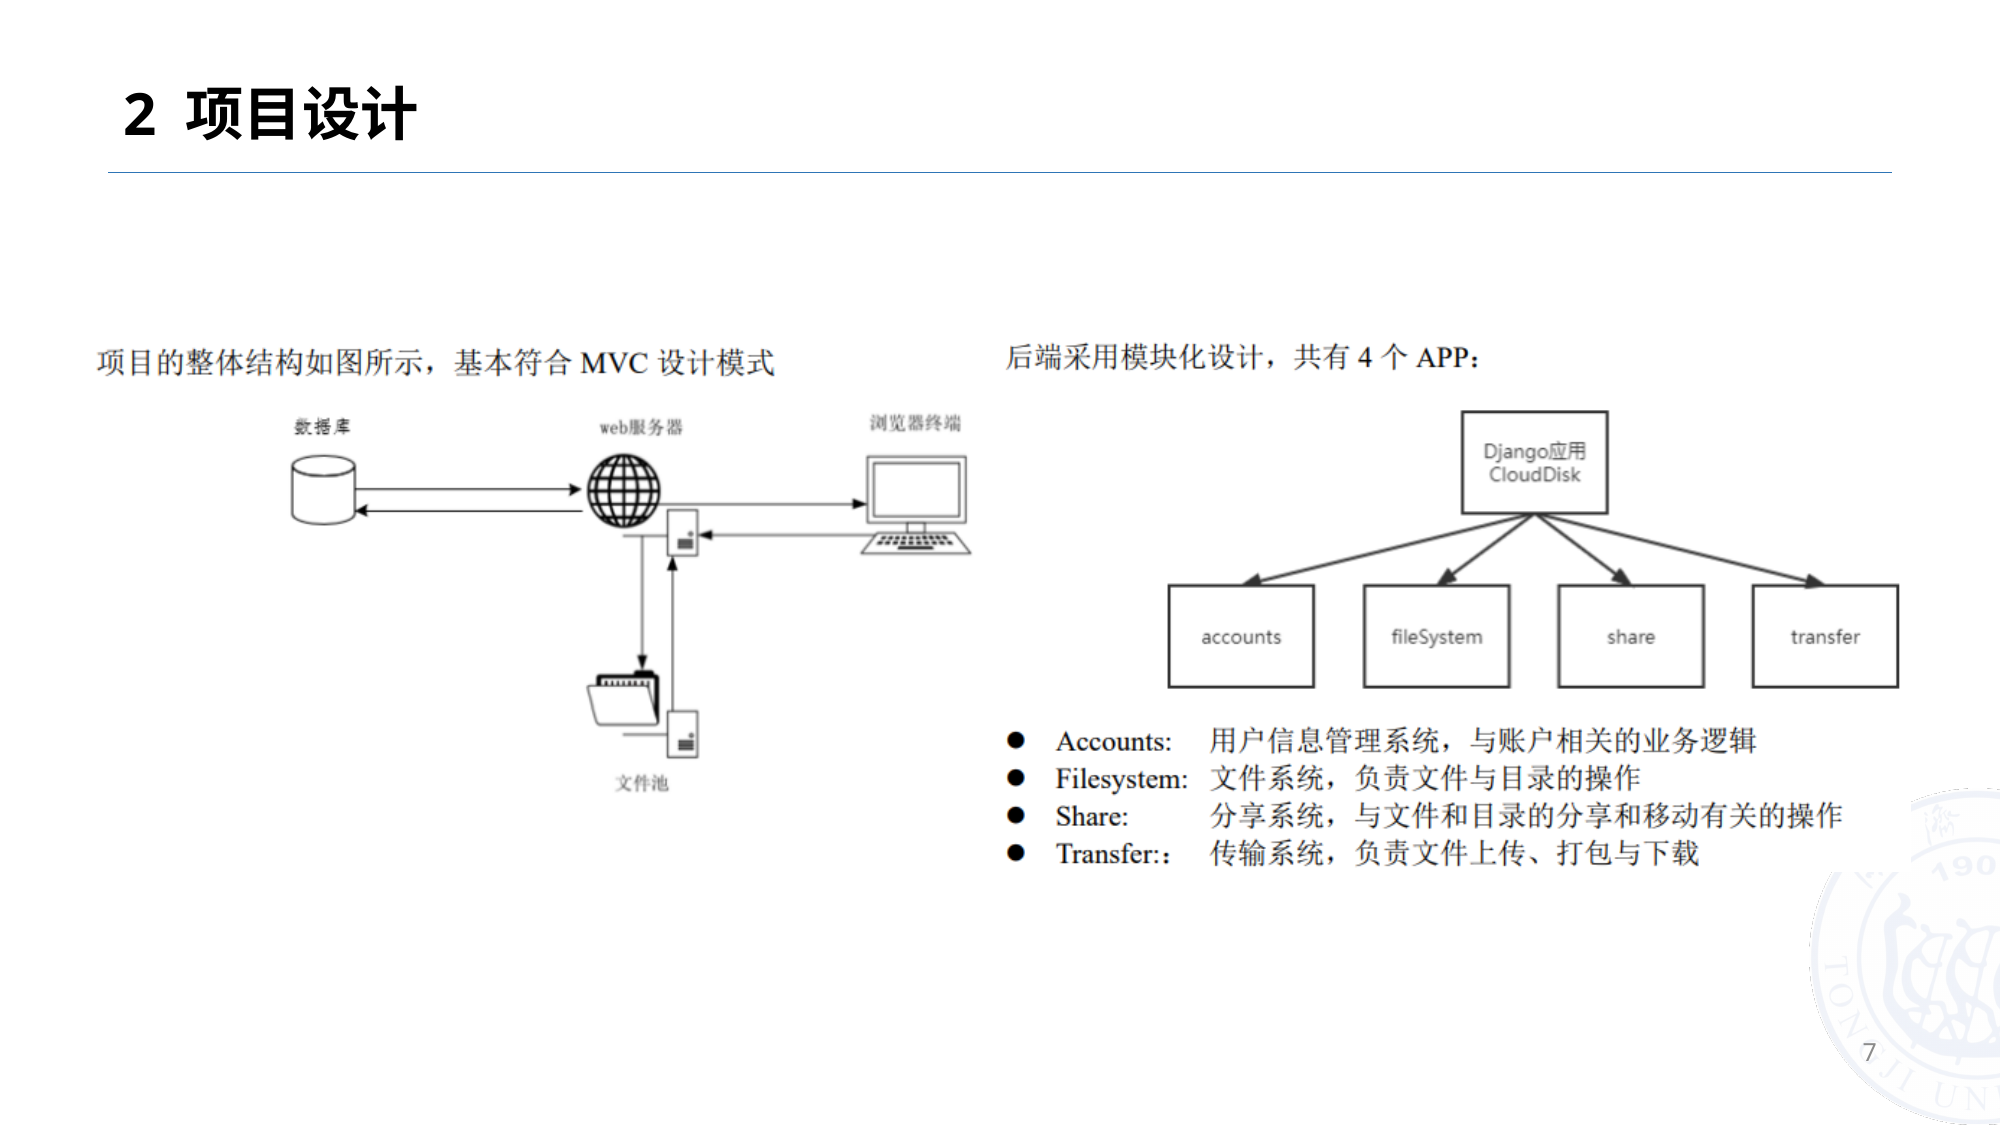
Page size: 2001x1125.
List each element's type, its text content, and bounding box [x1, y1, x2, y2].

picture [999, 324, 2000, 1125]
picture [70, 324, 982, 799]
title 2 项目设计 [108, 59, 1892, 173]
slide_number 7 [1412, 1023, 1892, 1085]
